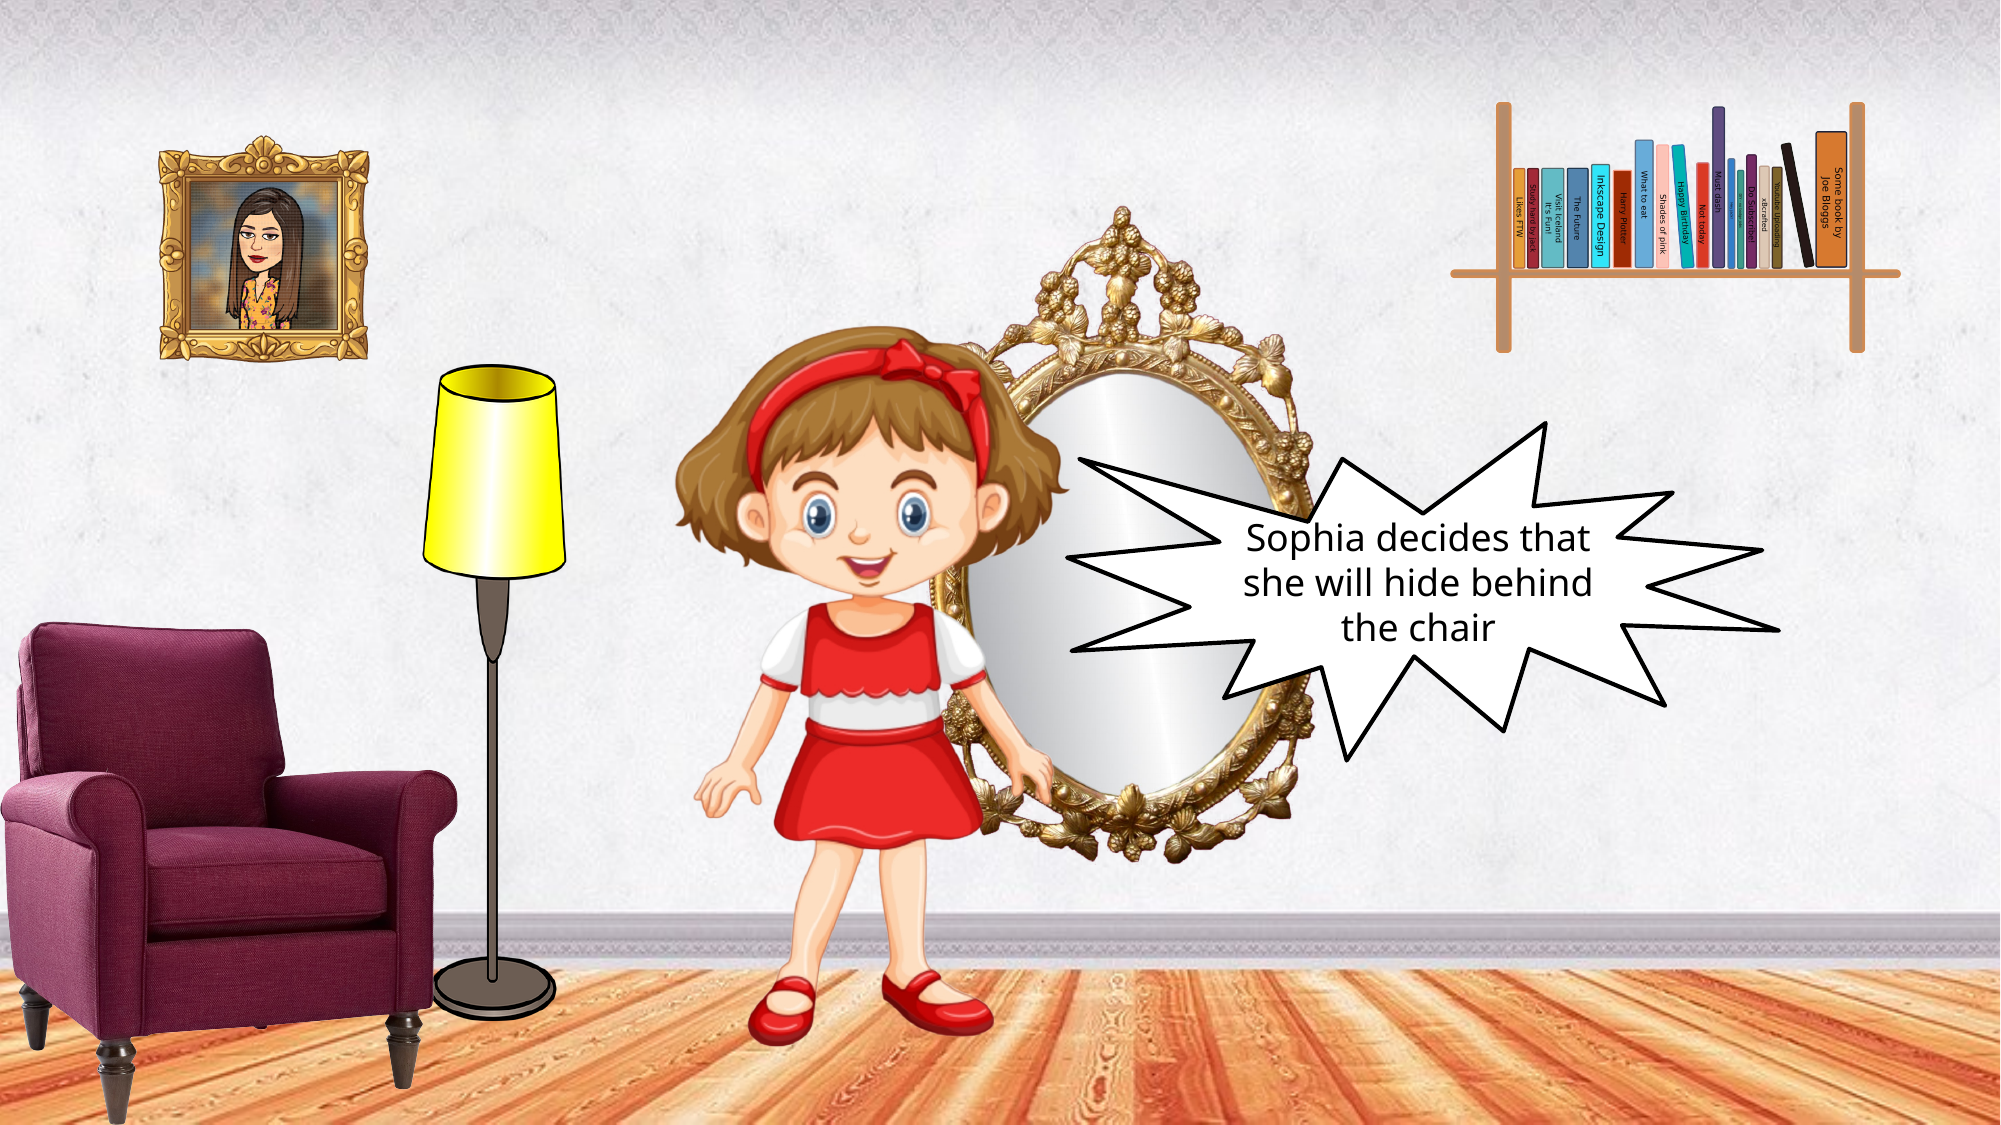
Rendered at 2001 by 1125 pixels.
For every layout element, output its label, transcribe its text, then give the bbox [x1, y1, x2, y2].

text_box Sophia decides that she will hide behind the chair [1346, 421, 1781, 763]
picture [0, 0, 2001, 1125]
